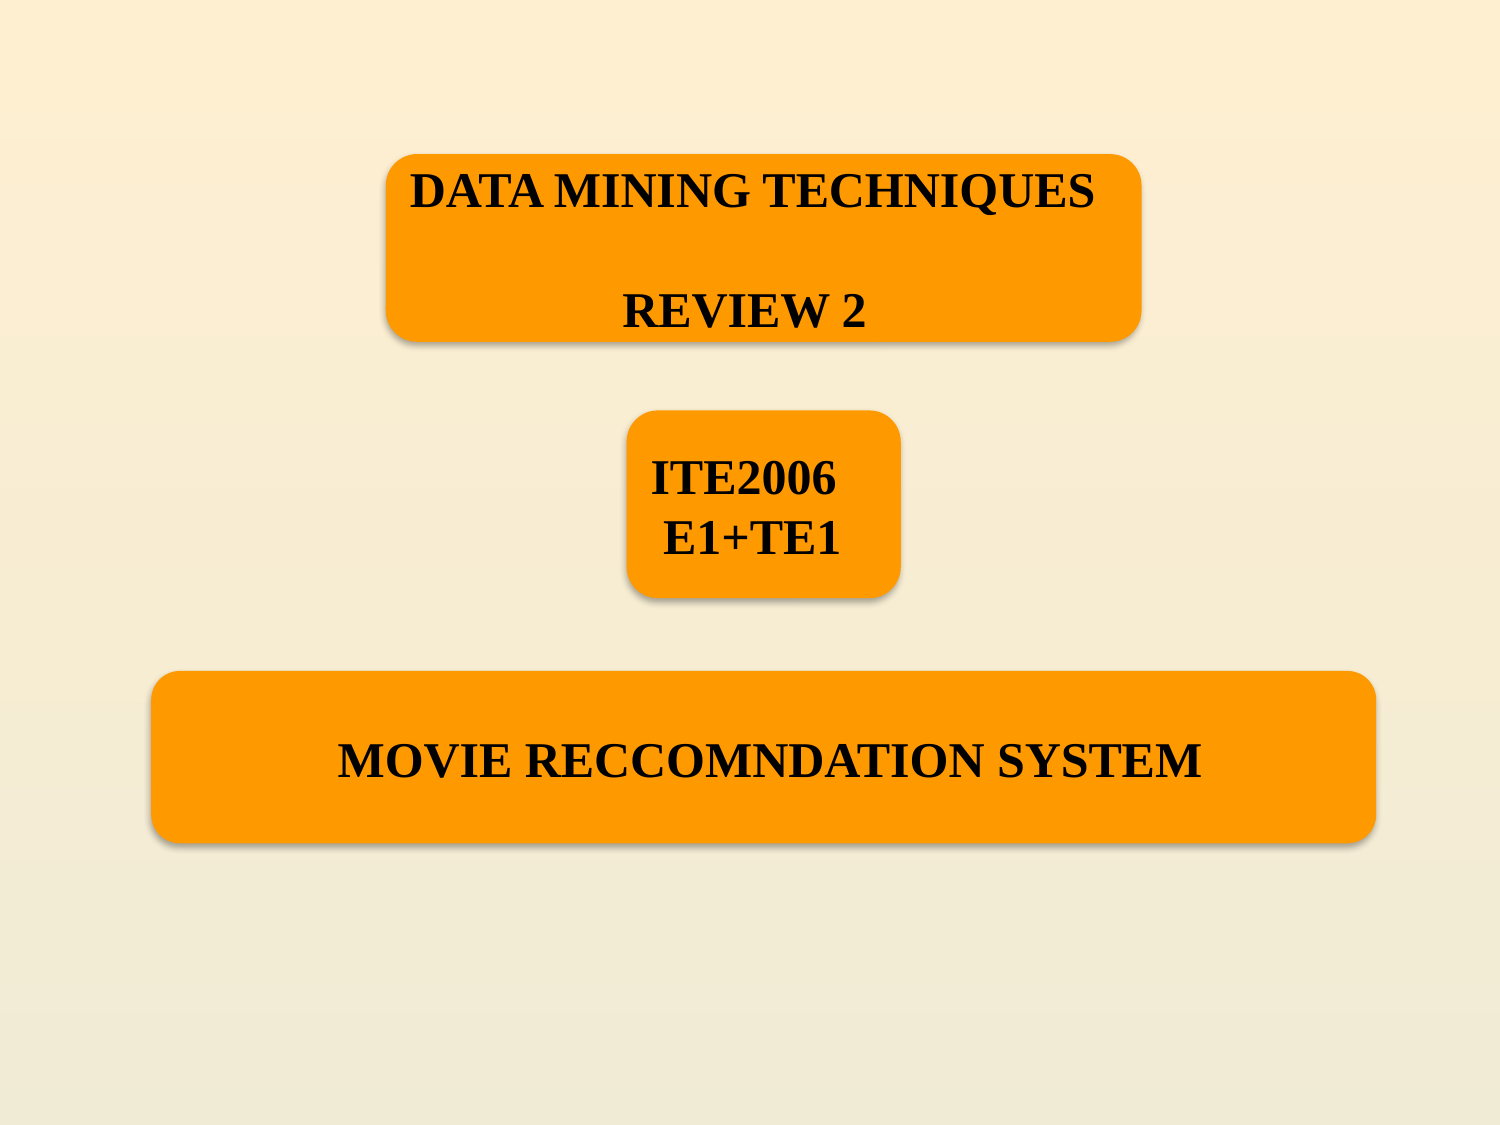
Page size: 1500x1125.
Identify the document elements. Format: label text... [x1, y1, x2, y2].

text_box ITE2006 E1+TE1 [624, 408, 903, 601]
text_box MOVIE RECCOMNDATION SYSTEM [149, 668, 1379, 846]
text_box DATA MINING TECHNIQUES REVIEW 2 [383, 151, 1144, 344]
